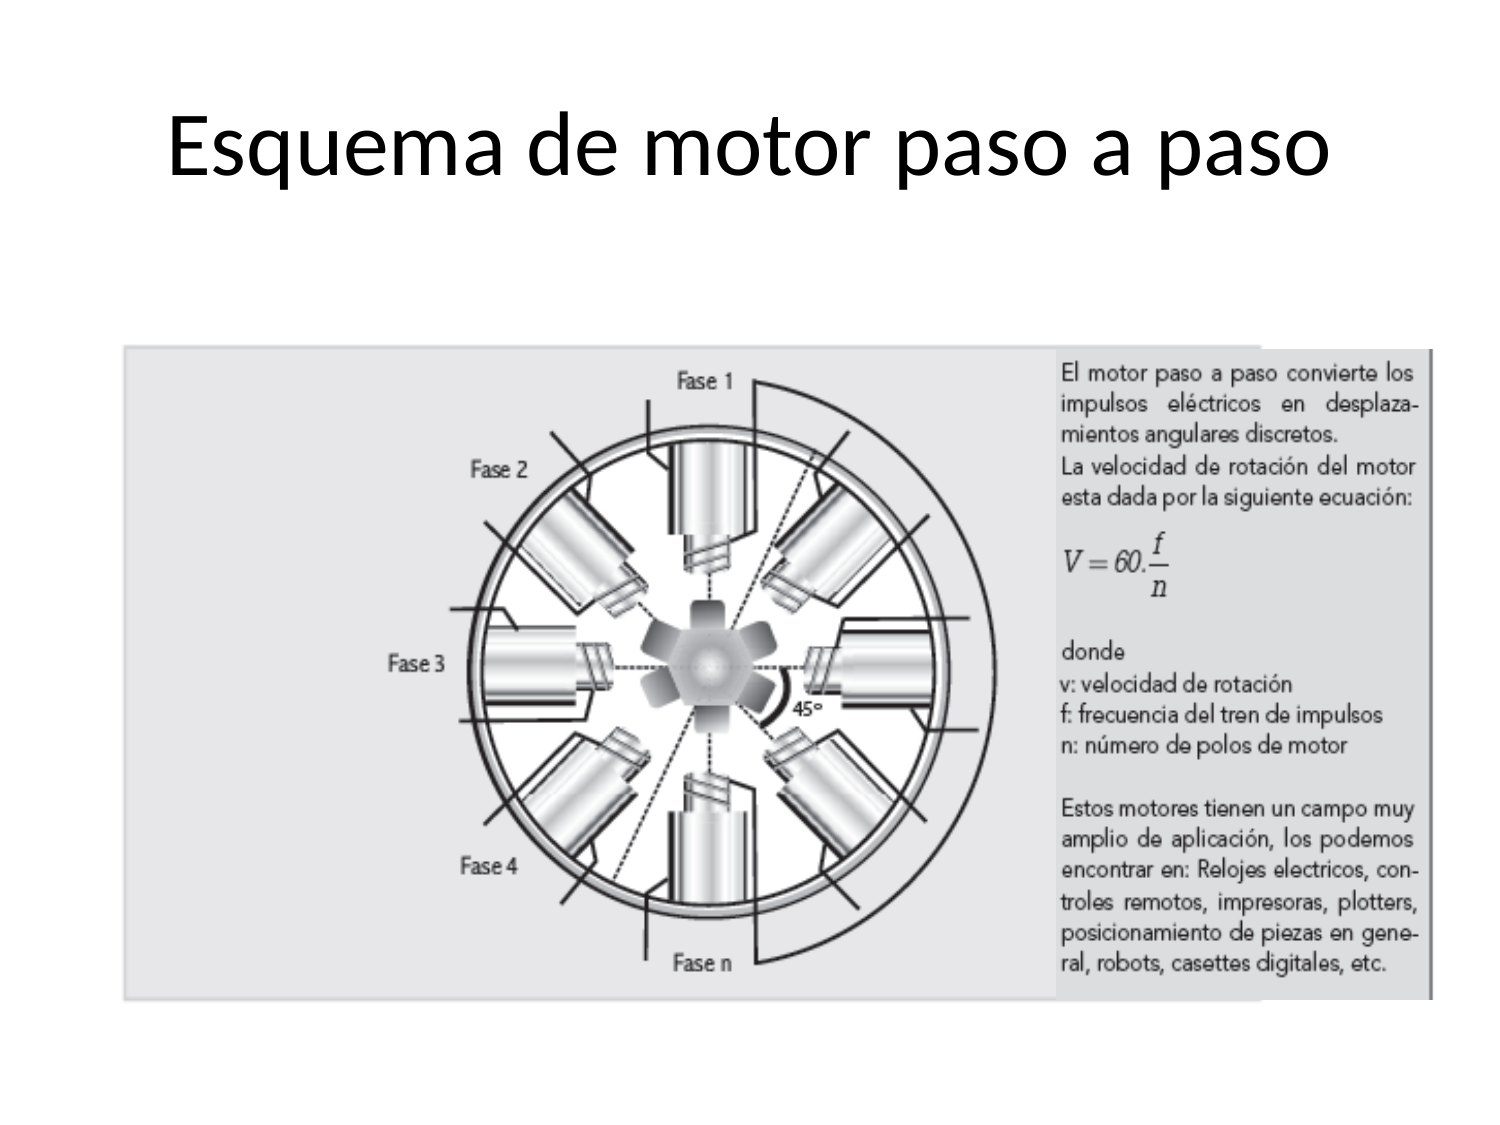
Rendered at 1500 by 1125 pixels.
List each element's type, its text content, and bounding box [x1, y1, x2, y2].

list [1056, 349, 1435, 1000]
picture [111, 337, 1271, 1033]
title Esquema de motor paso a paso [75, 45, 1425, 233]
